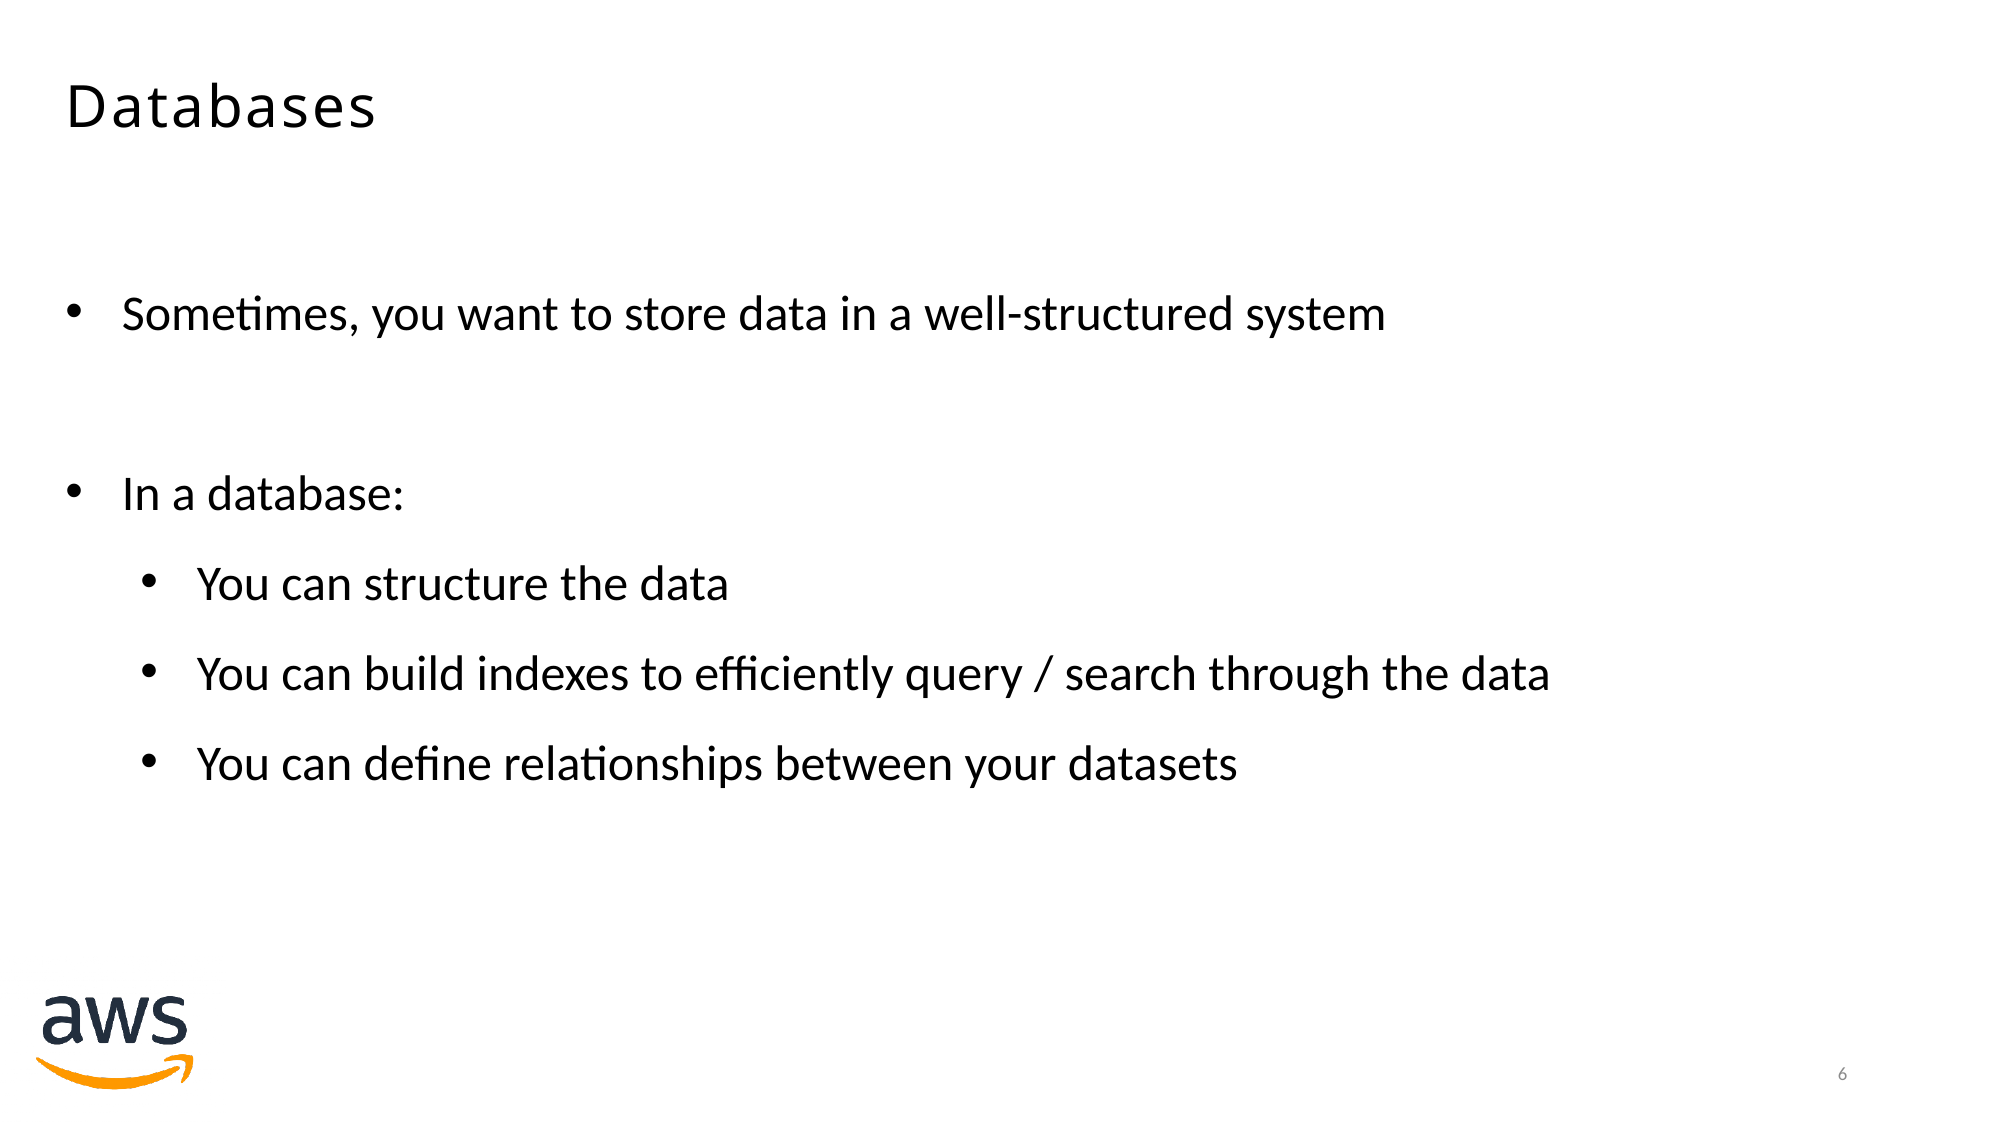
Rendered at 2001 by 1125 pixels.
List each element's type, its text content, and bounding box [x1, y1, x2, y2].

picture [0, 956, 227, 1125]
title Databases [50, 0, 1433, 218]
slide_number 6 [1412, 1042, 1863, 1103]
text_box Sometimes, you want to store data in a well-structured system In a database: You can structure the data You can build indexes to efficiently query / search through the data You can define relationships between your datasets [50, 242, 1895, 798]
